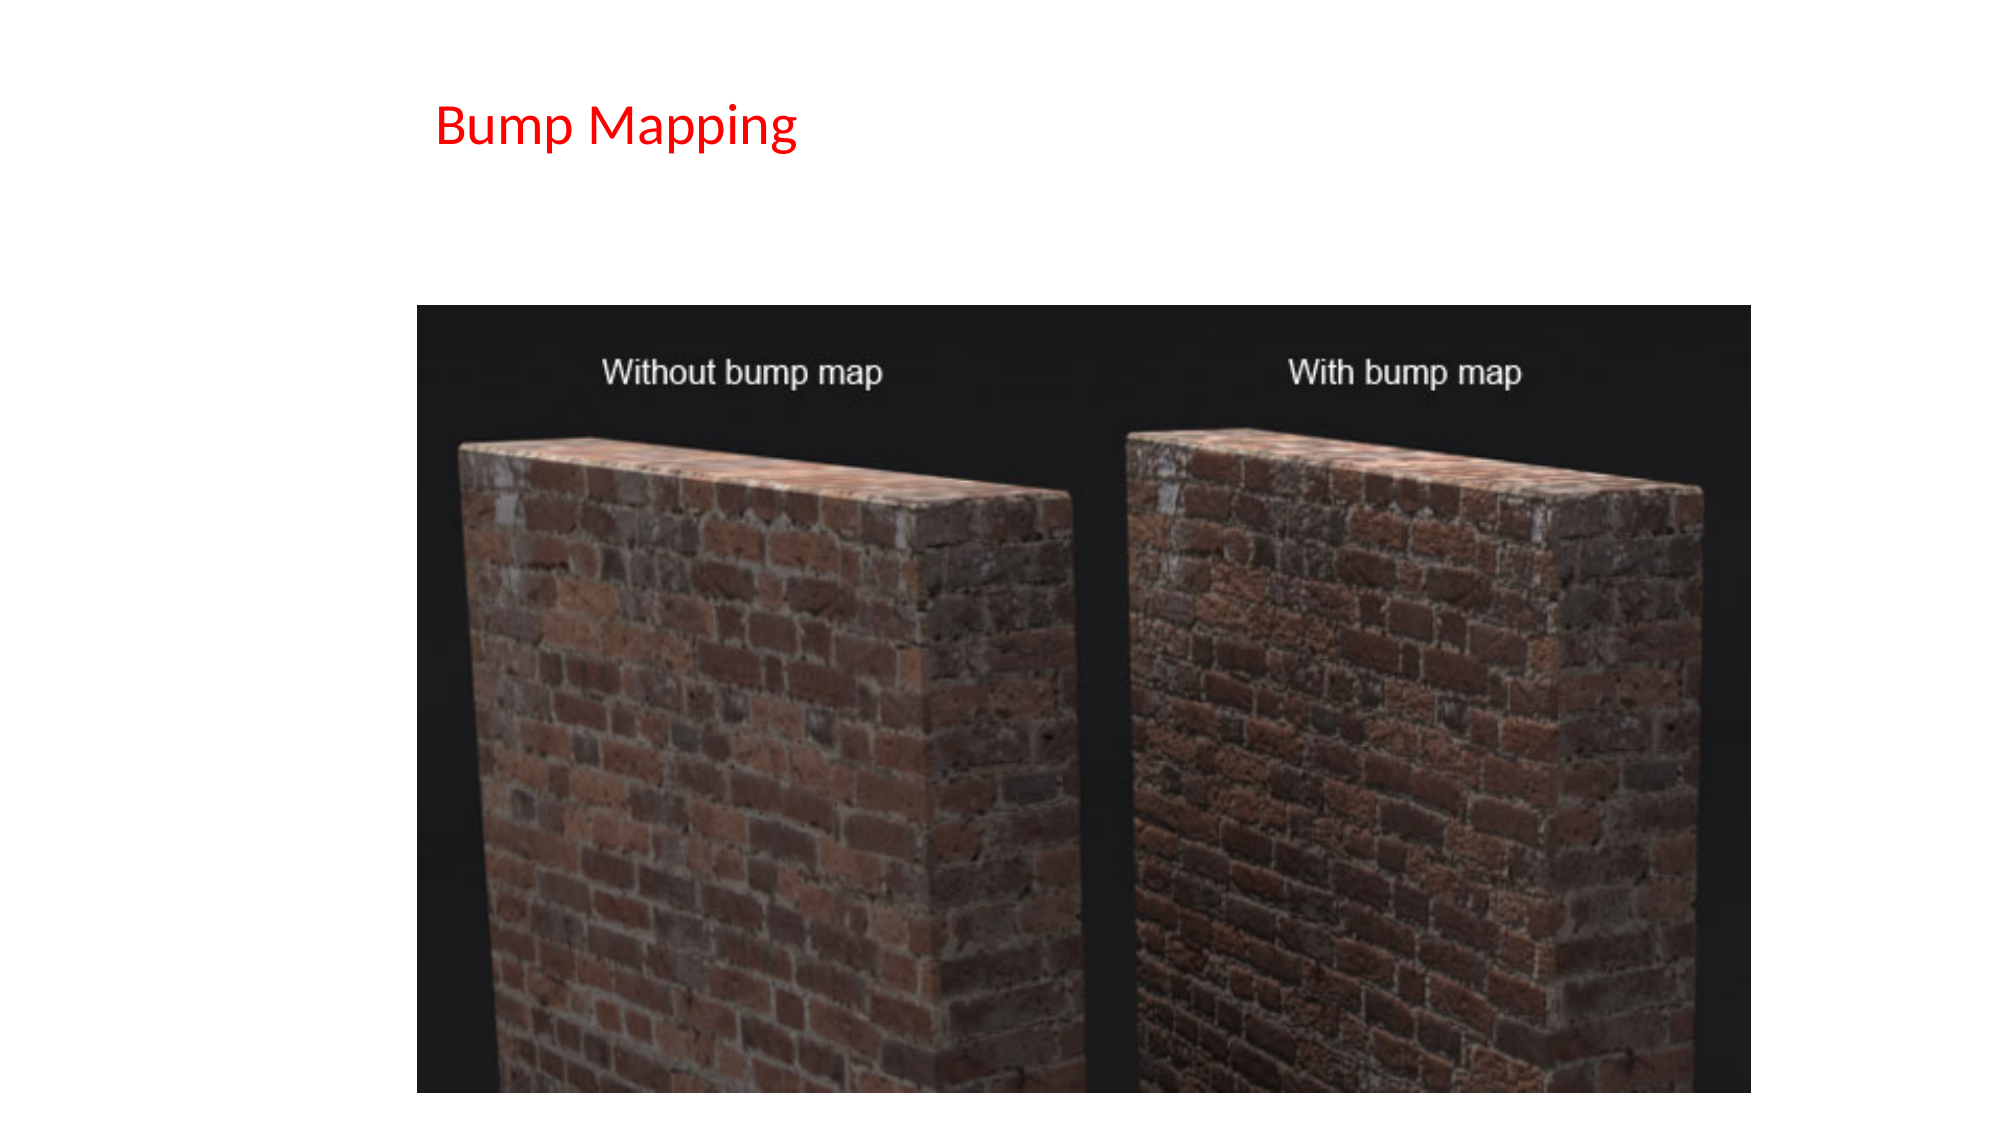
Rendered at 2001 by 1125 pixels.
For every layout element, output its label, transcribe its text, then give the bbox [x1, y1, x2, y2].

picture [417, 305, 1751, 1093]
text_box Bump Mapping [420, 79, 813, 164]
